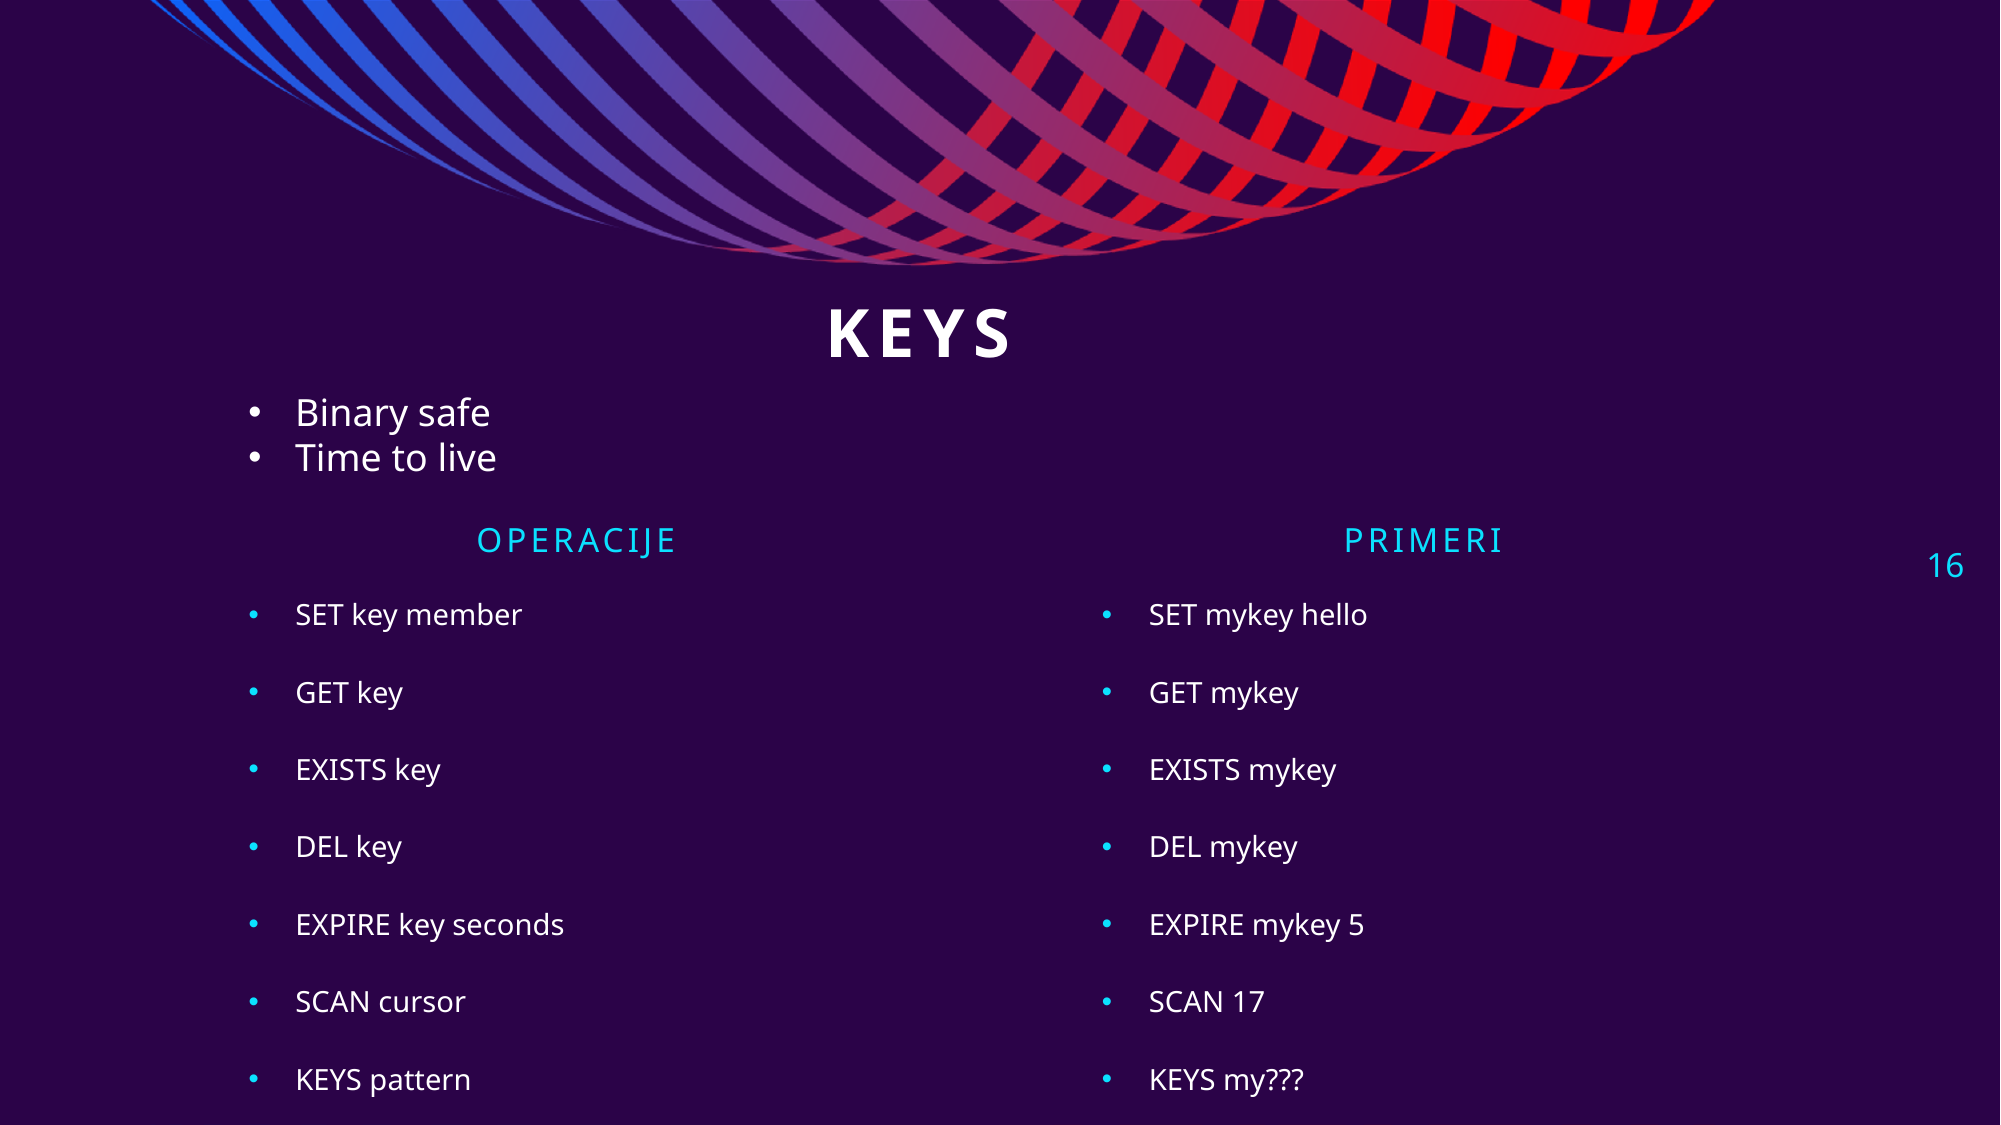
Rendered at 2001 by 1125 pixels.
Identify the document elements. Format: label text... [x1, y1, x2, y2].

text_box Binary safe Time to live [233, 381, 1527, 532]
list operacije [233, 532, 918, 562]
slide_number 16 [1889, 519, 1980, 615]
title keys [316, 292, 1519, 381]
list Primeri [1086, 516, 1772, 562]
list SET key member GET key EXISTS key DEL key EXPIRE key seconds SCAN cursor KEYS pattern [233, 571, 918, 1043]
list SET mykey hello GET mykey EXISTS mykey DEL mykey EXPIRE mykey 5 SCAN 17 KEYS my??? [1086, 571, 1774, 1043]
picture [0, 0, 2000, 1125]
